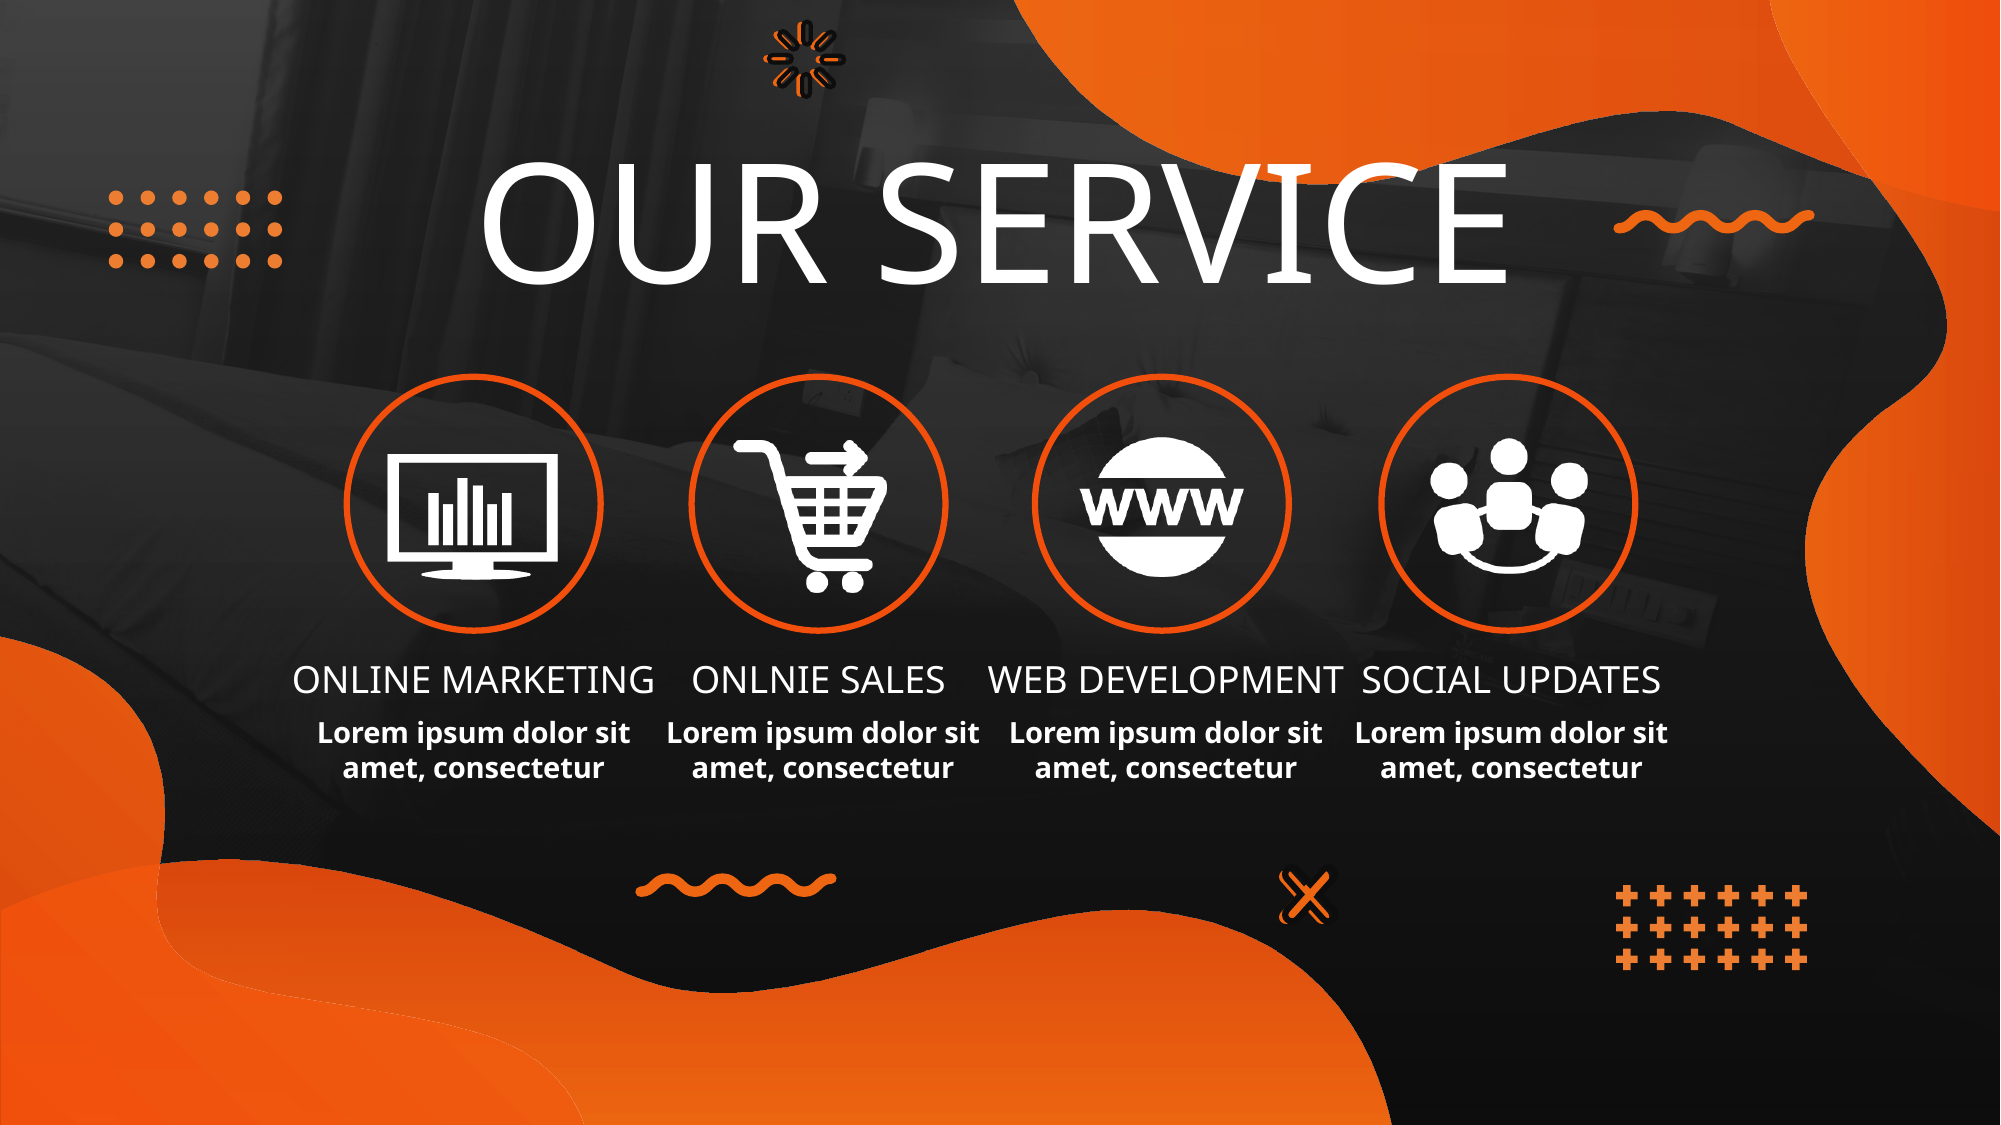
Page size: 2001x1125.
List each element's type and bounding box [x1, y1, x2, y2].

text_box [691, 376, 946, 631]
picture [0, 0, 2000, 1125]
text_box [763, 21, 845, 97]
text_box [1381, 376, 1636, 631]
text_box [346, 376, 601, 631]
text_box [1279, 867, 1336, 925]
text_box [1034, 376, 1289, 631]
text_box [108, 190, 283, 269]
